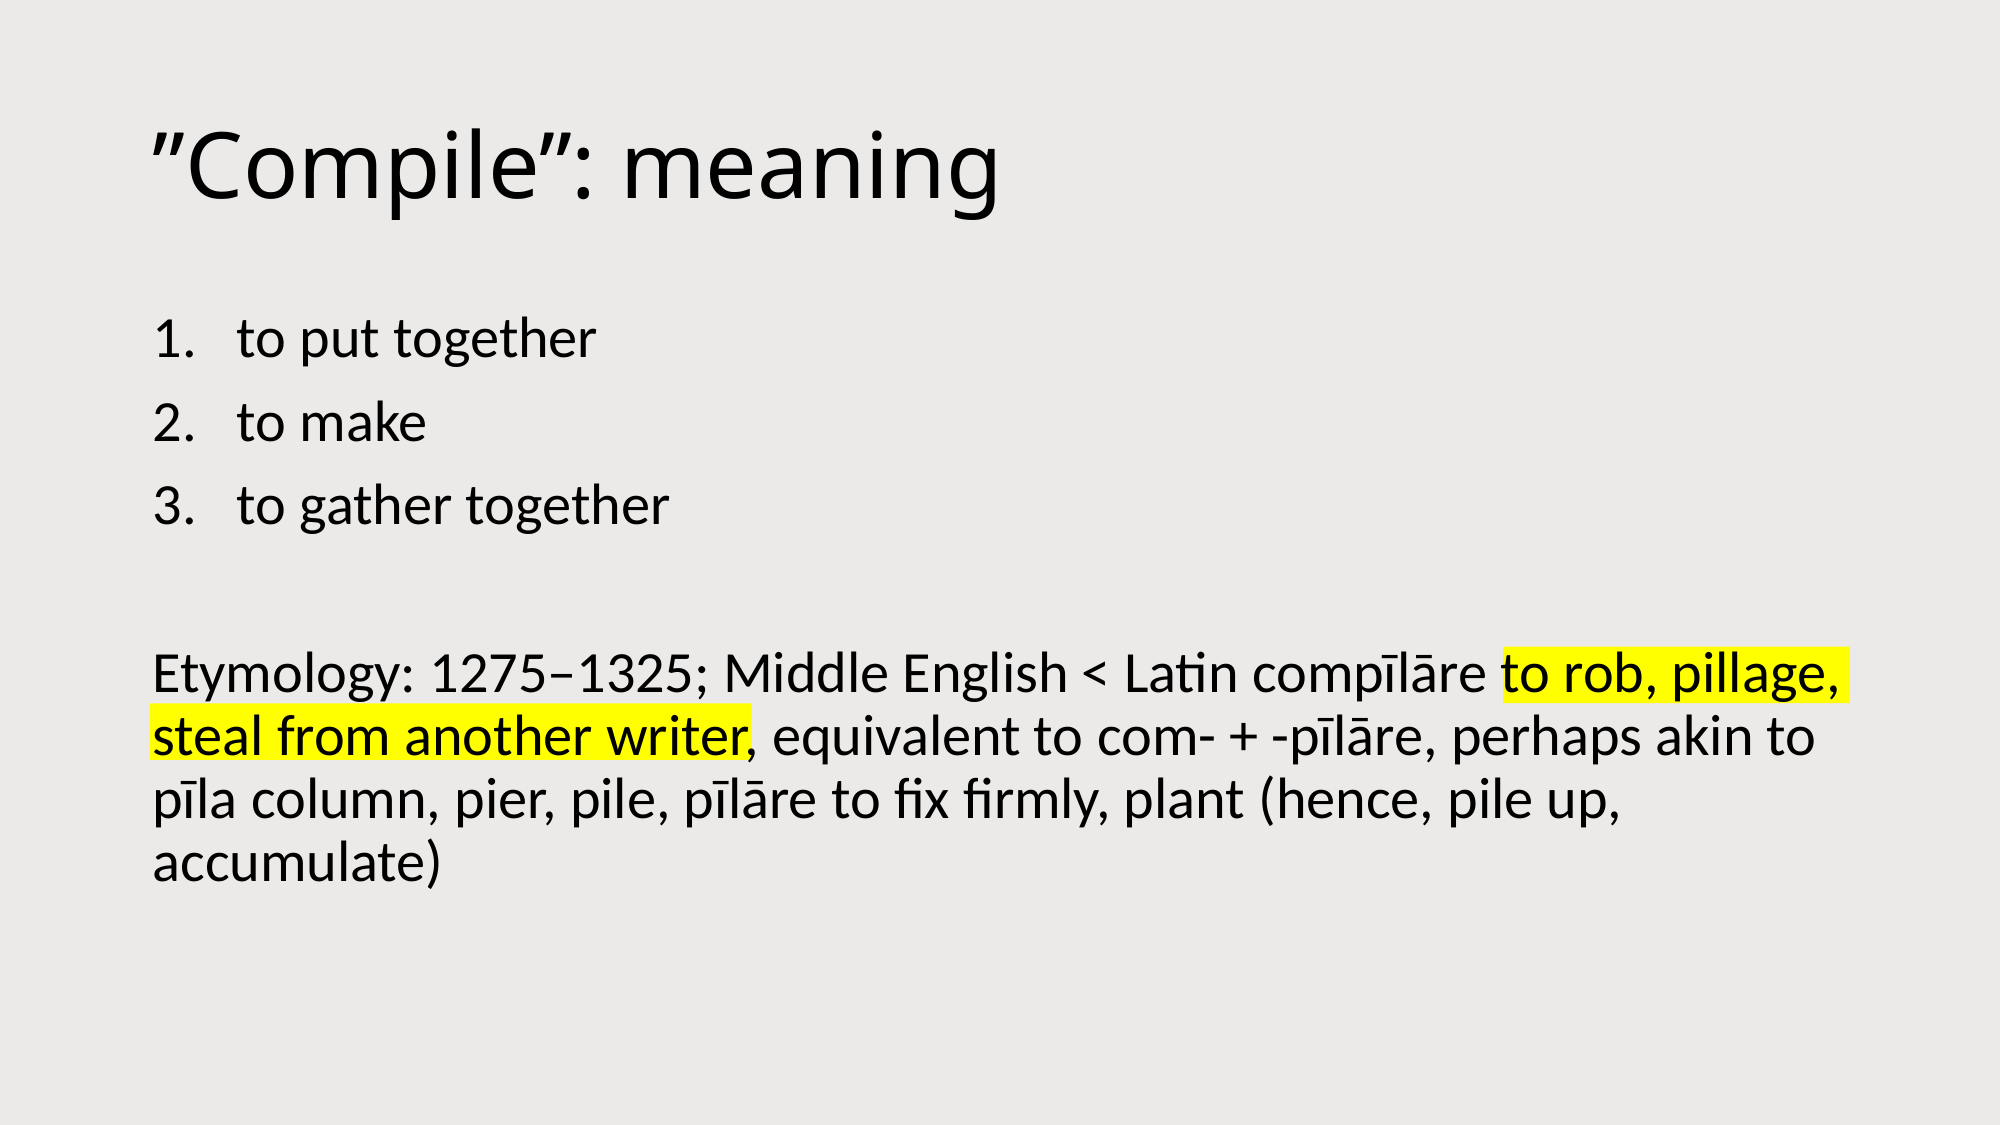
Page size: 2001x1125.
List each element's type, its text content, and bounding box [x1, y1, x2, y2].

list to put together to make to gather together Etymology: 1275–1325; Middle English < Latin compīlāre to rob, pillage, steal from another writer, equivalent to com- + -pīlāre, perhaps akin to pīla column, pier, pile, pīlāre to fix firmly, plant (hence, pile up, accumulate) [137, 299, 1863, 1014]
title ”Compile”: meaning [137, 59, 1863, 278]
